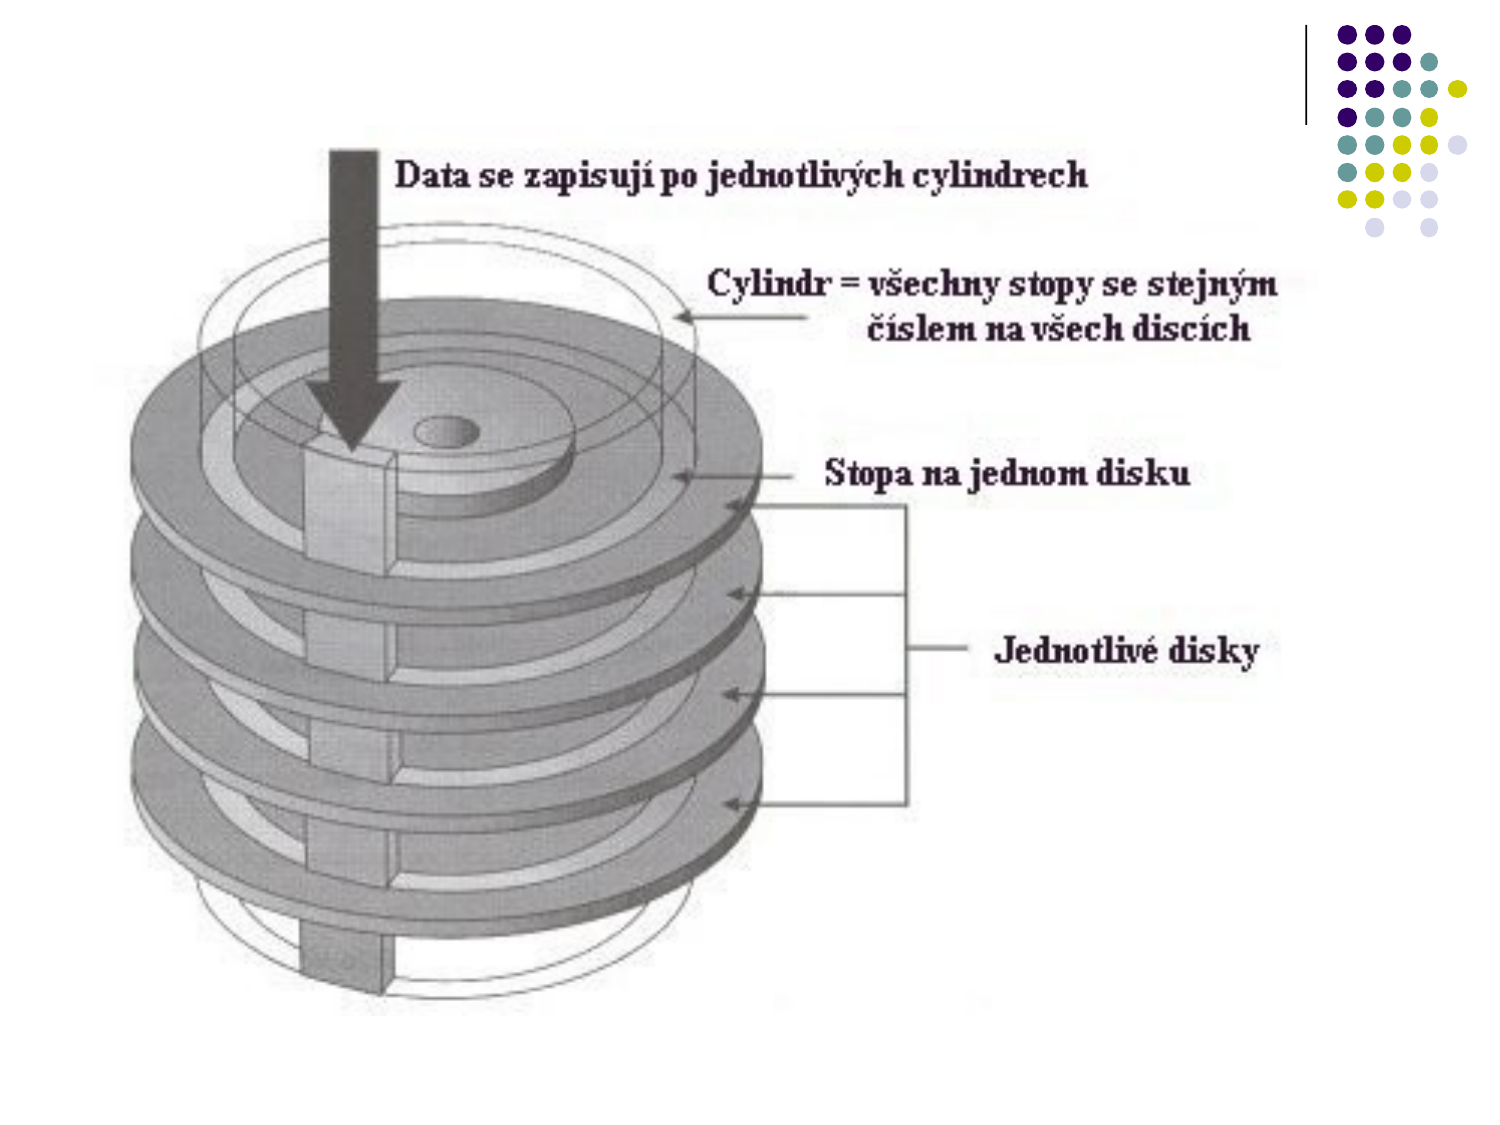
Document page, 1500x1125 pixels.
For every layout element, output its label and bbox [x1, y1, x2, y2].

picture [29, 125, 1318, 1017]
